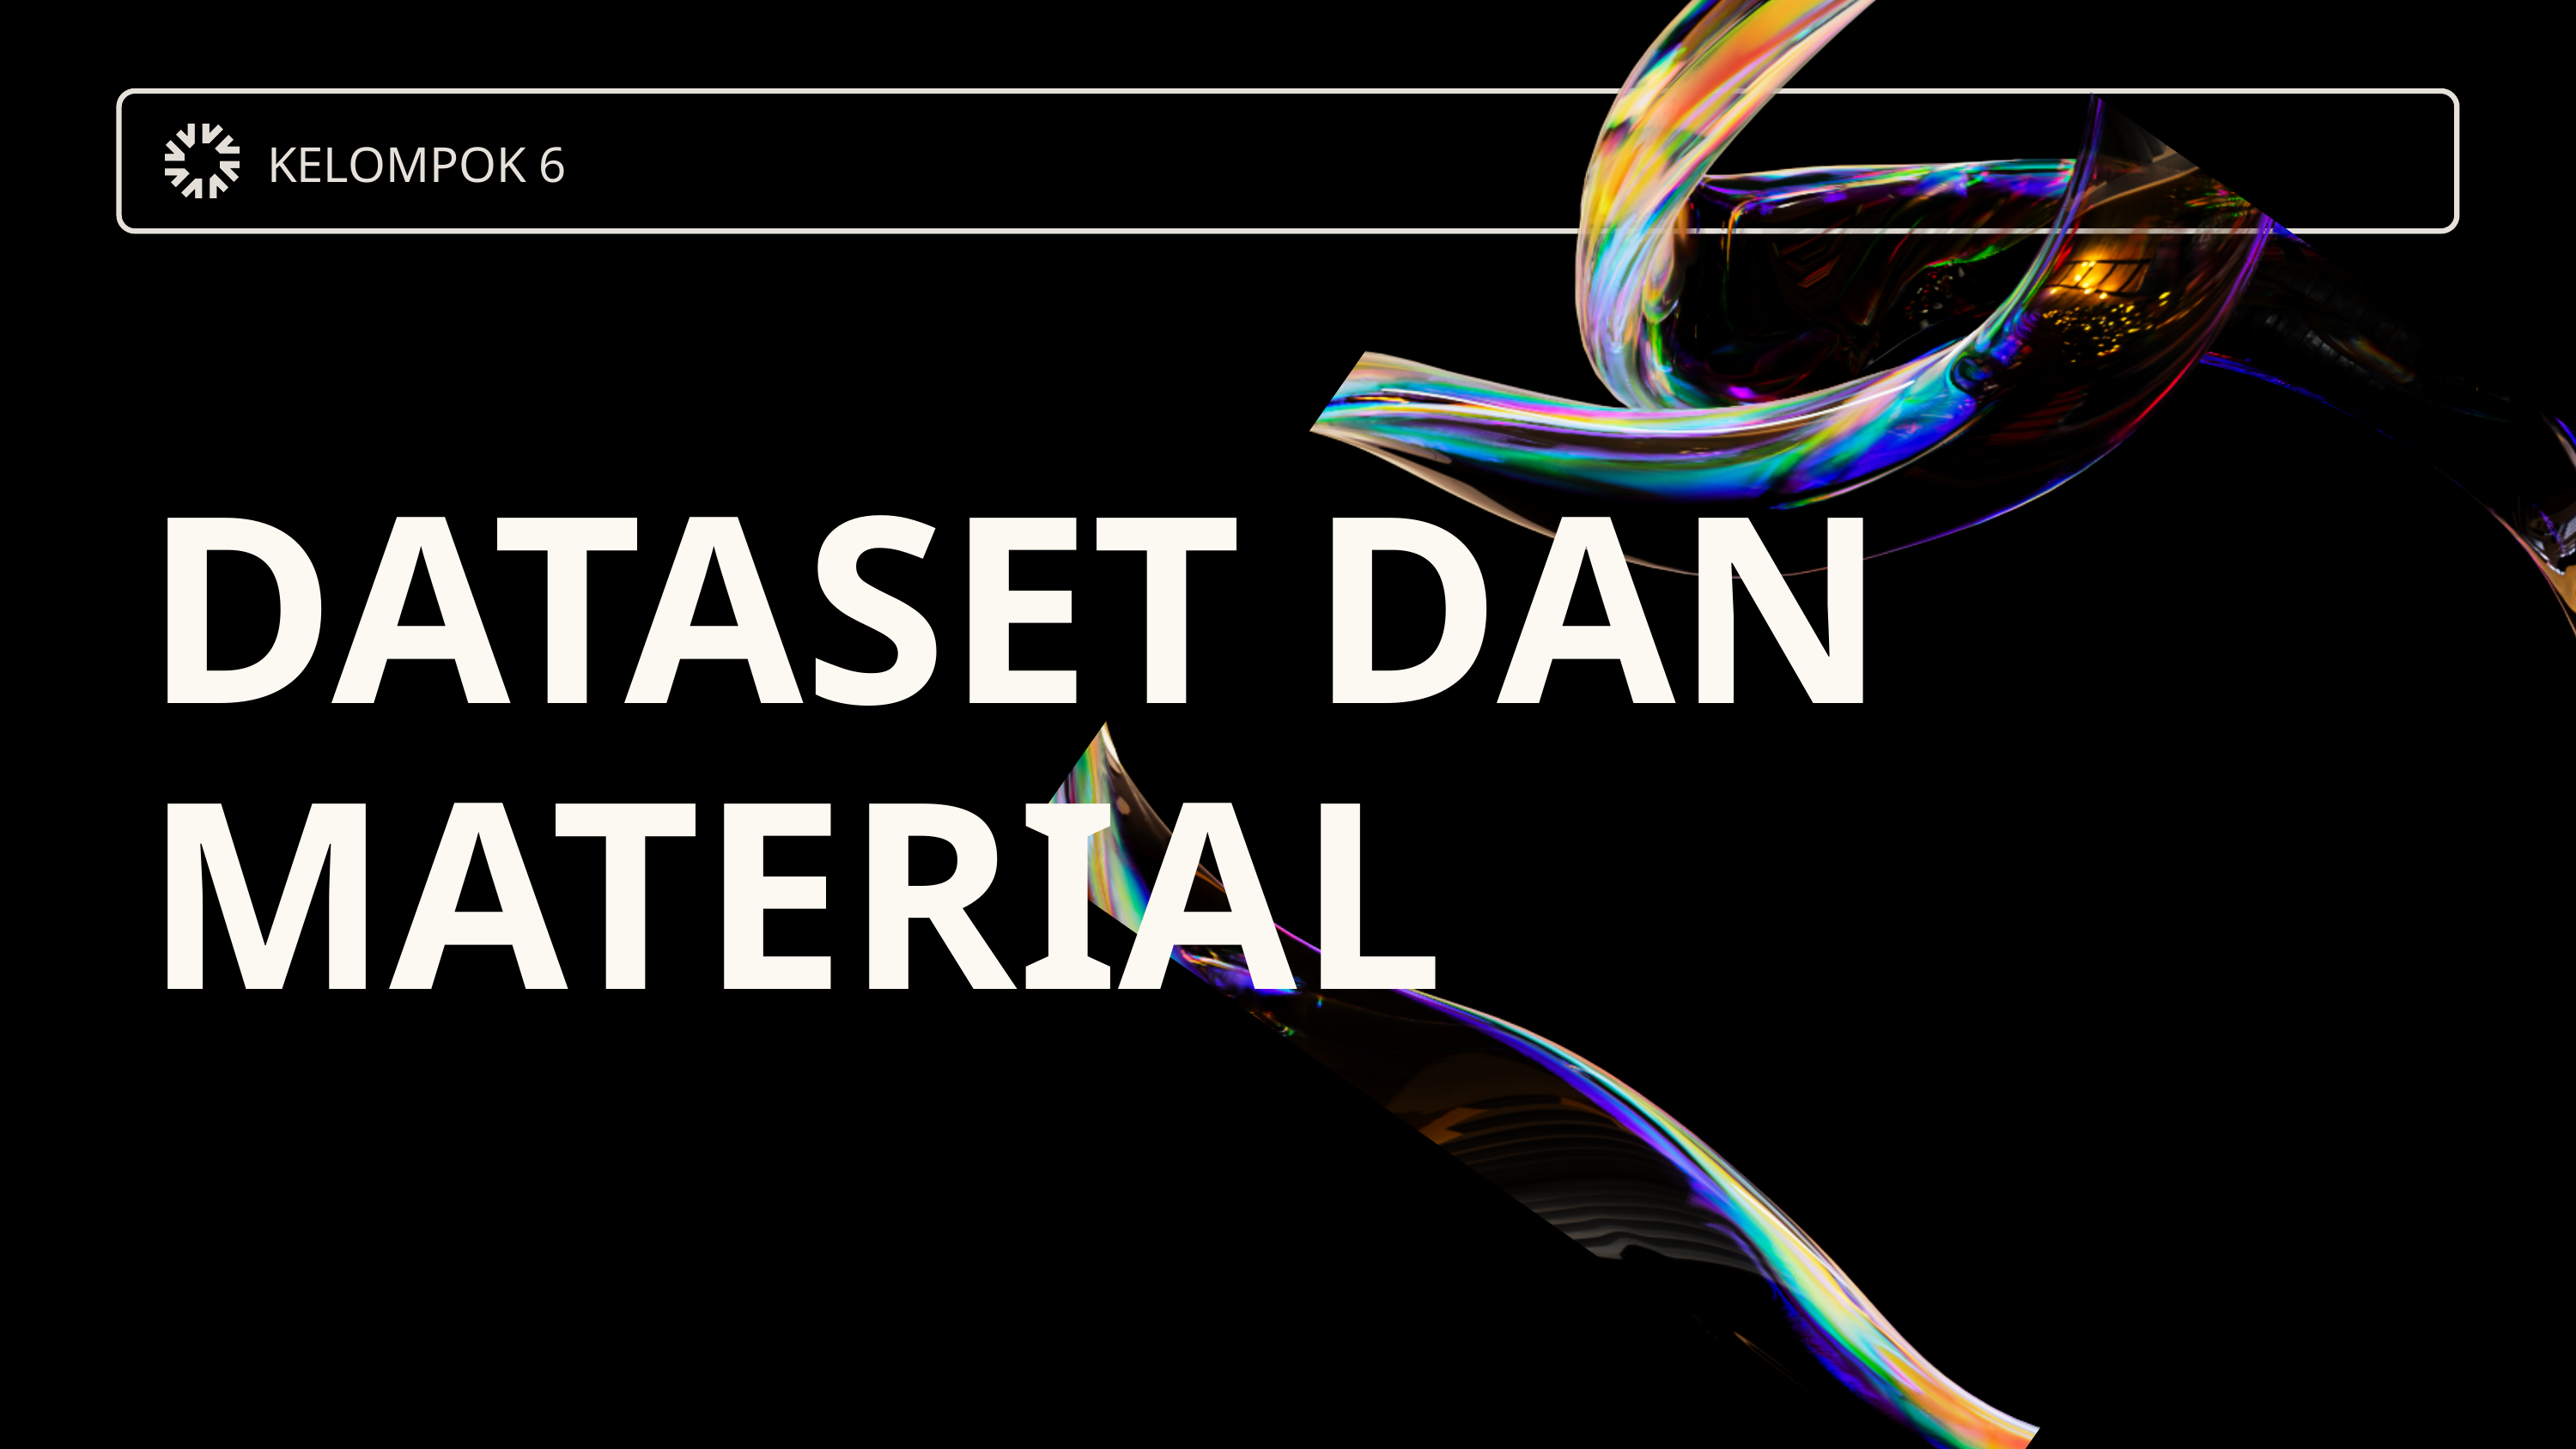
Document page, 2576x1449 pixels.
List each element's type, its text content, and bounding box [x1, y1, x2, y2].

text_box [1548, 0, 2088, 90]
text_box [1282, 241, 2576, 1449]
text_box DATASET DAN MATERIAL [144, 470, 2089, 1041]
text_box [118, 90, 2458, 232]
